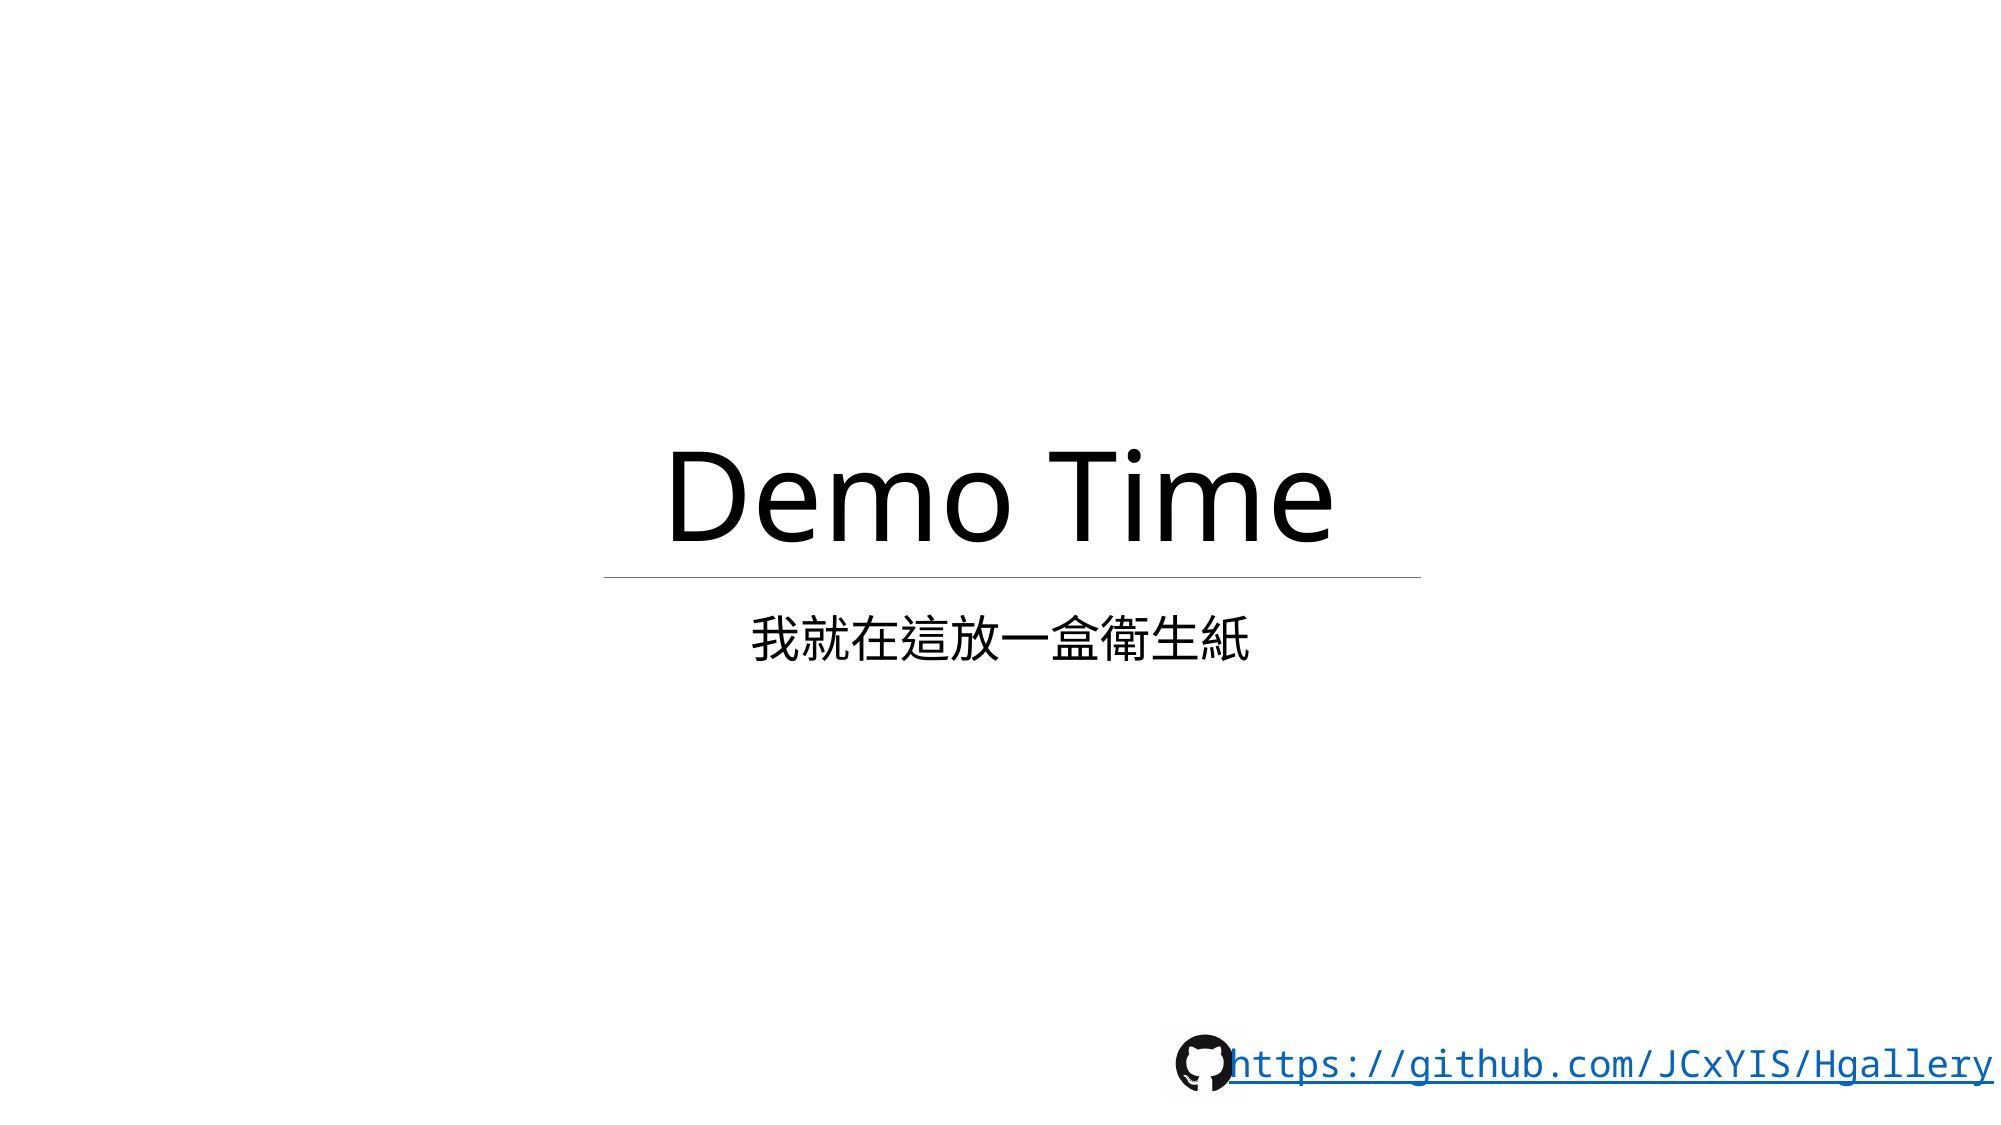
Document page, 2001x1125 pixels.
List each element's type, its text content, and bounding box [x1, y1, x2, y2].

subtitle 我就在這放一盒衛生紙 [249, 607, 1750, 863]
text_box https://github.com/JCxYIS/Hgallery [1244, 1032, 2000, 1099]
picture [1166, 1024, 1244, 1102]
title Demo Time [249, 184, 1750, 576]
